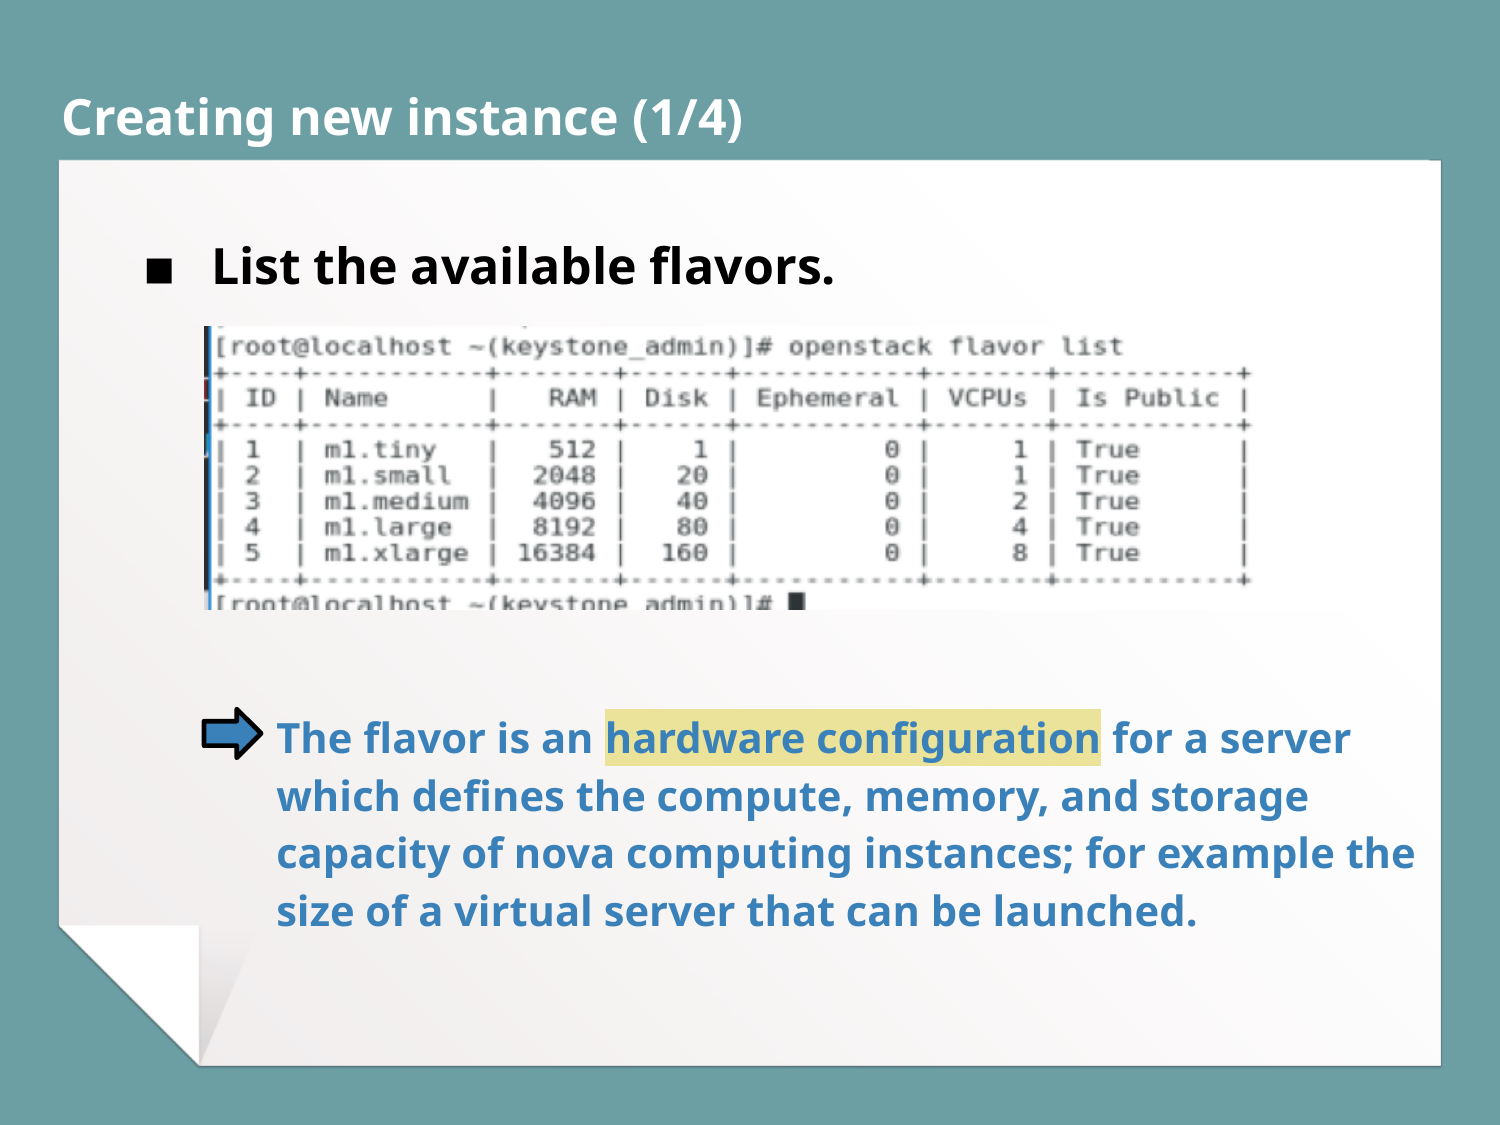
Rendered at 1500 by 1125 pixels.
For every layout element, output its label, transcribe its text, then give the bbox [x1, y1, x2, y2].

text_box The flavor is an hardware configuration for a server which defines the compute, memory, and storage capacity of nova computing instances; for example the size of a virtual server that can be launched. [261, 689, 1465, 830]
title Creating new instance (1/4) [46, 45, 1425, 160]
list List the available flavors. [120, 219, 1375, 1016]
text_box [203, 709, 262, 758]
picture [0, 0, 1500, 1125]
